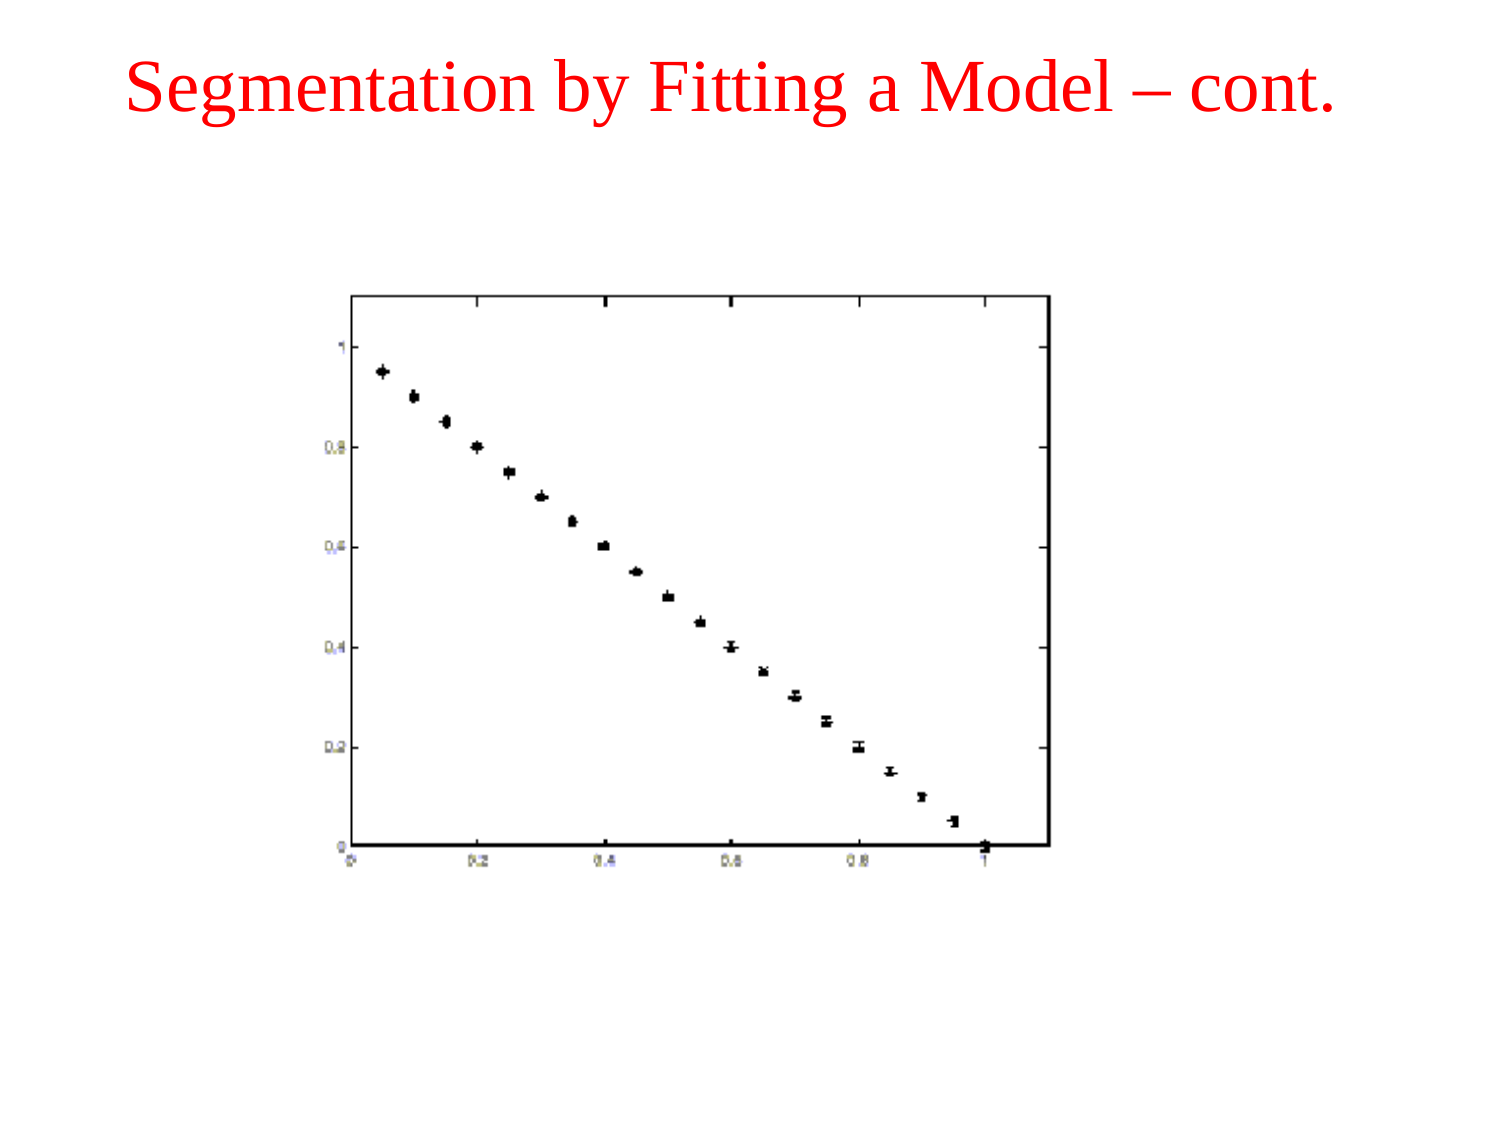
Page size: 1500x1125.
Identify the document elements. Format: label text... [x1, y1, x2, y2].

title Segmentation by Fitting a Model – cont. [75, 24, 1388, 138]
picture [299, 274, 1063, 881]
